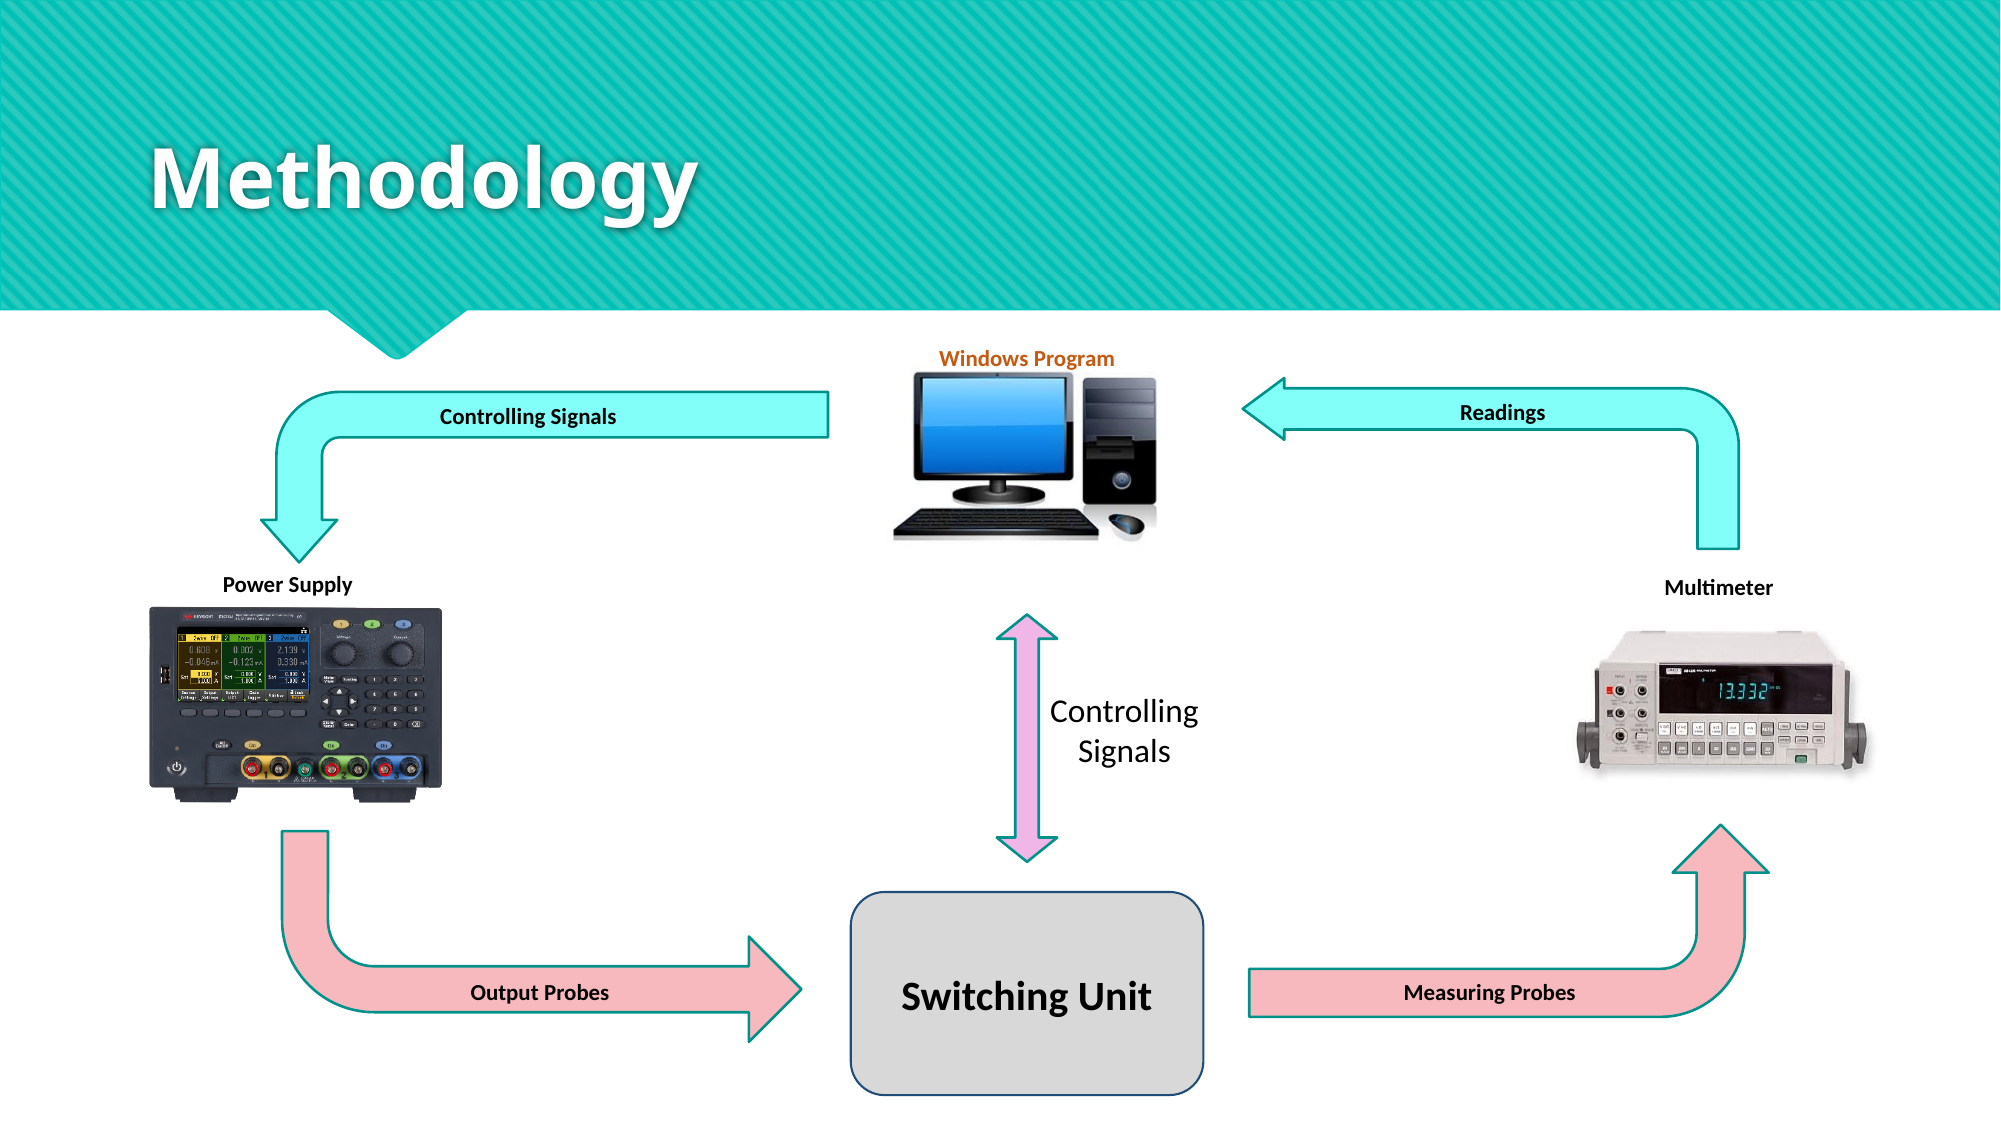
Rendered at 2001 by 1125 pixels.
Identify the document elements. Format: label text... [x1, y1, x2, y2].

text_box Measuring Probes [1321, 938, 1659, 1045]
text_box Controlling Signals [956, 672, 1294, 786]
text_box [995, 613, 1059, 672]
text_box [709, 935, 803, 1044]
text_box [995, 786, 1059, 863]
text_box [1672, 386, 1741, 507]
text_box Output Probes [371, 935, 709, 1047]
picture [114, 603, 474, 805]
text_box [280, 829, 371, 1014]
text_box [1659, 823, 1770, 1019]
text_box [1241, 376, 1334, 441]
text_box Switching Unit [850, 891, 1204, 1096]
text_box Controlling Signals [360, 352, 698, 478]
text_box [259, 390, 360, 525]
text_box [1247, 967, 1321, 1019]
text_box [698, 390, 830, 439]
text_box Readings [1334, 312, 1672, 510]
text_box Windows Program [858, 284, 1196, 429]
picture [886, 340, 1168, 567]
picture [1565, 604, 1884, 795]
text_box Power Supply [119, 525, 457, 603]
text_box Multimeter [1550, 507, 1888, 665]
title Methodology [132, 73, 1868, 233]
